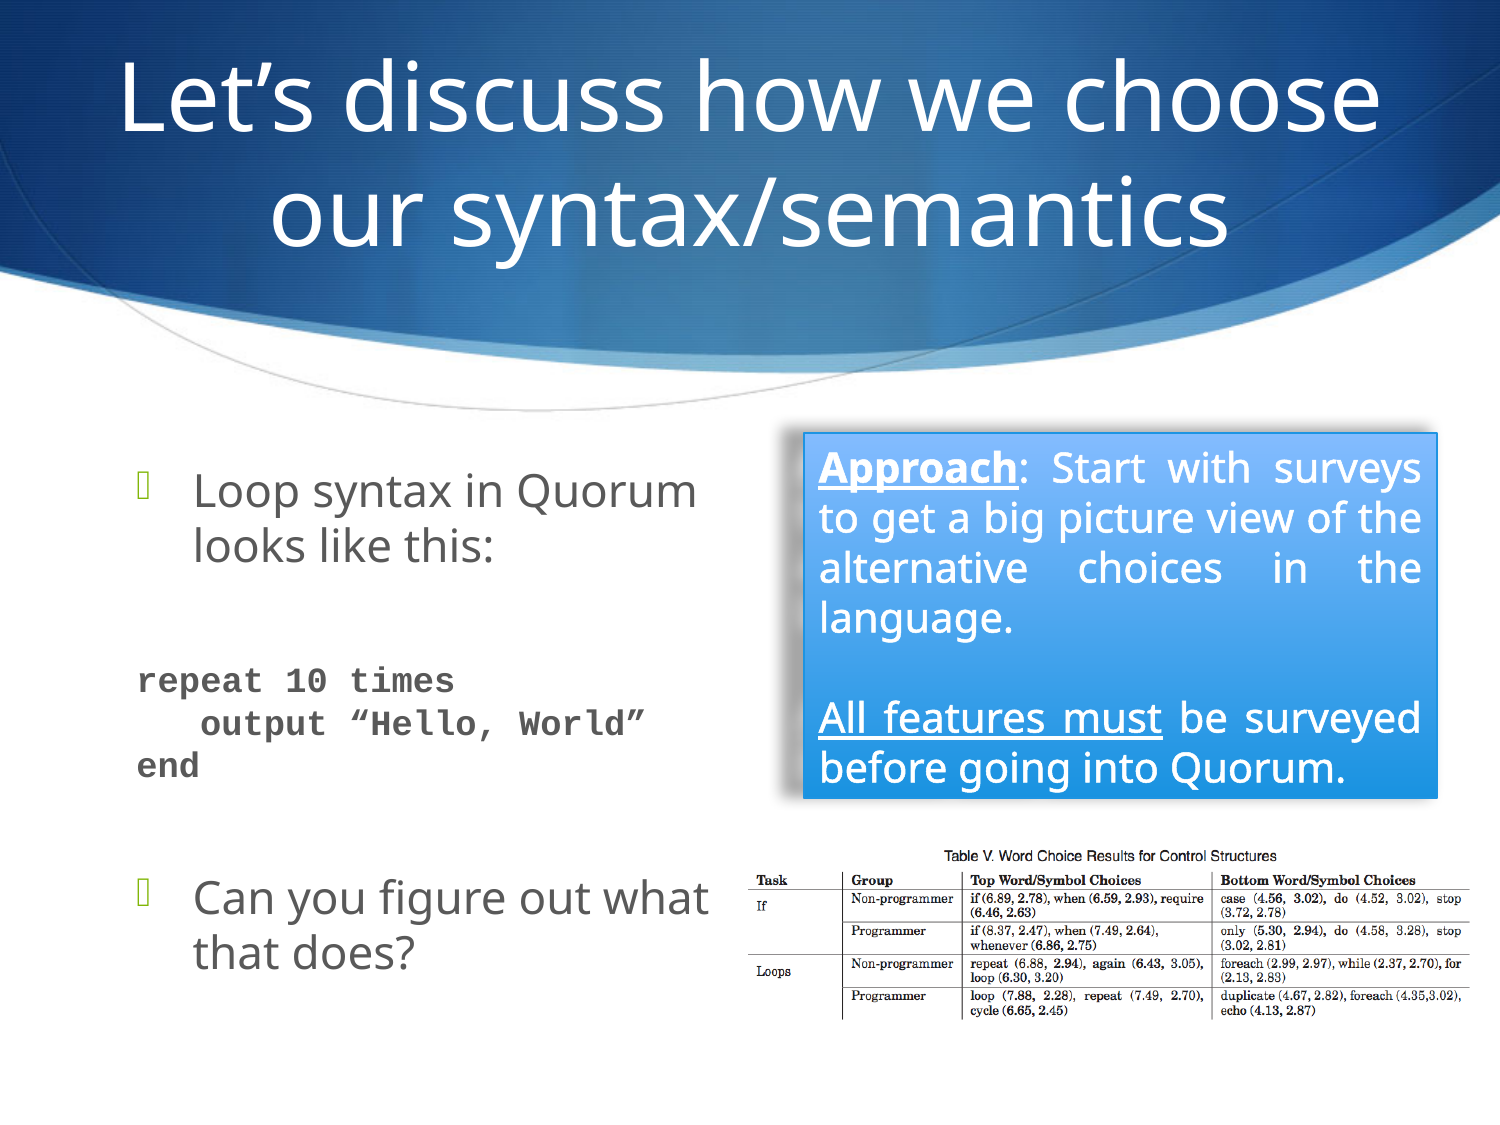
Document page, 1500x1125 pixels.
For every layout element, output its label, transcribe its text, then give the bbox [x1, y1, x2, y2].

list Loop syntax in Quorum looks like this: repeat 10 times output “Hello, World” end Can you figure out what that does? [121, 454, 749, 991]
picture [0, 0, 1500, 1125]
text_box Approach: Start with surveys to get a big picture view of the alternative choices in the language. All features must be surveyed before going into Quorum. [803, 432, 1438, 799]
title Let’s discuss how we choose our syntax/semantics [75, 56, 1425, 245]
